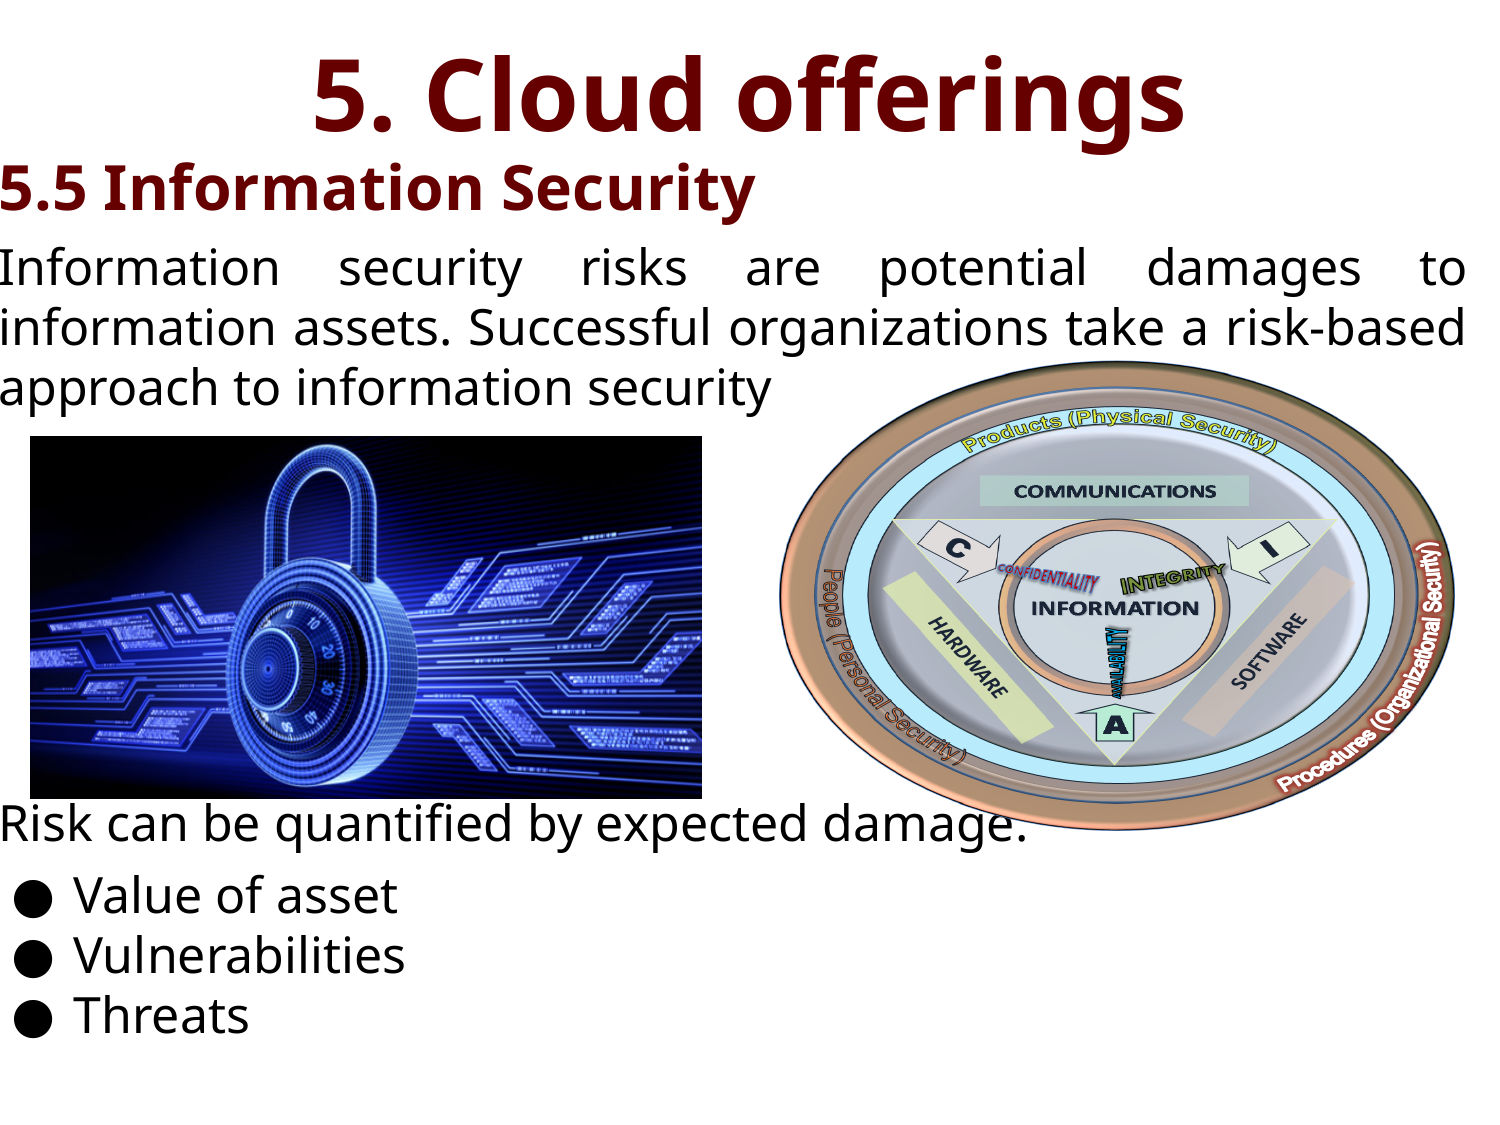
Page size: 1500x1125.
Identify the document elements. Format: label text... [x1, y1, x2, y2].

title 5. Cloud offerings [75, 45, 1425, 133]
list 5.5 Information Security Information security risks are potential damages to information assets. Successful organizations take a risk-based approach to information security Risk can be quantified by expected damage: Value of asset Vulnerabilities Threats [0, 133, 1484, 1125]
picture [30, 435, 702, 799]
picture [731, 289, 1500, 889]
